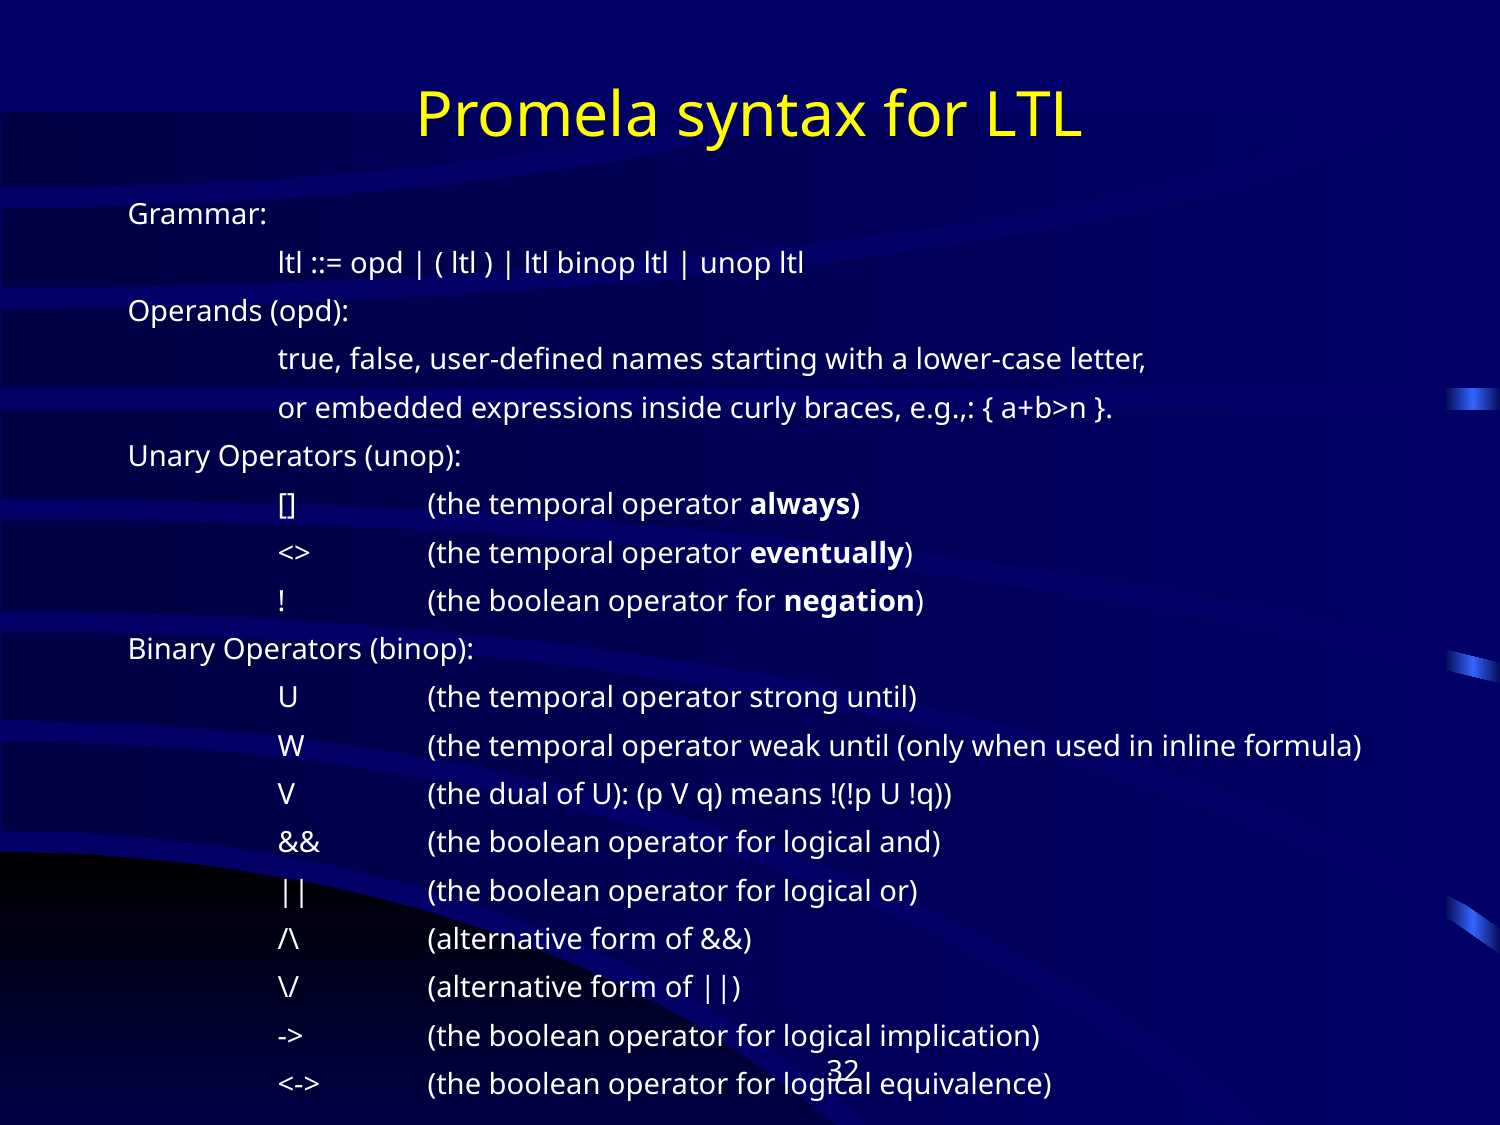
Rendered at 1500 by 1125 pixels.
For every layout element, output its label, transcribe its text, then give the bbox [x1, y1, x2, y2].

list Grammar: ltl ::= opd | ( ltl ) | ltl binop ltl | unop ltl Operands (opd): true, false, user-defined names starting with a lower-case letter, or embedded expressions inside curly braces, e.g.,: { a+b>n }. Unary Operators (unop): [] (the temporal operator always) <> (the temporal operator eventually) ! (the boolean operator for negation) Binary Operators (binop): U (the temporal operator strong until) W (the temporal operator weak until (only when used in inline formula) V (the dual of U): (p V q) means !(!p U !q)) && (the boolean operator for logical and) || (the boolean operator for logical or) /\ (alternative form of &&) \/ (alternative form of ||) -> (the boolean operator for logical implication) <-> (the boolean operator for logical equivalence) [112, 180, 1388, 1000]
title Promela syntax for LTL [112, 23, 1388, 180]
slide_number ‹#› [562, 1025, 875, 1100]
